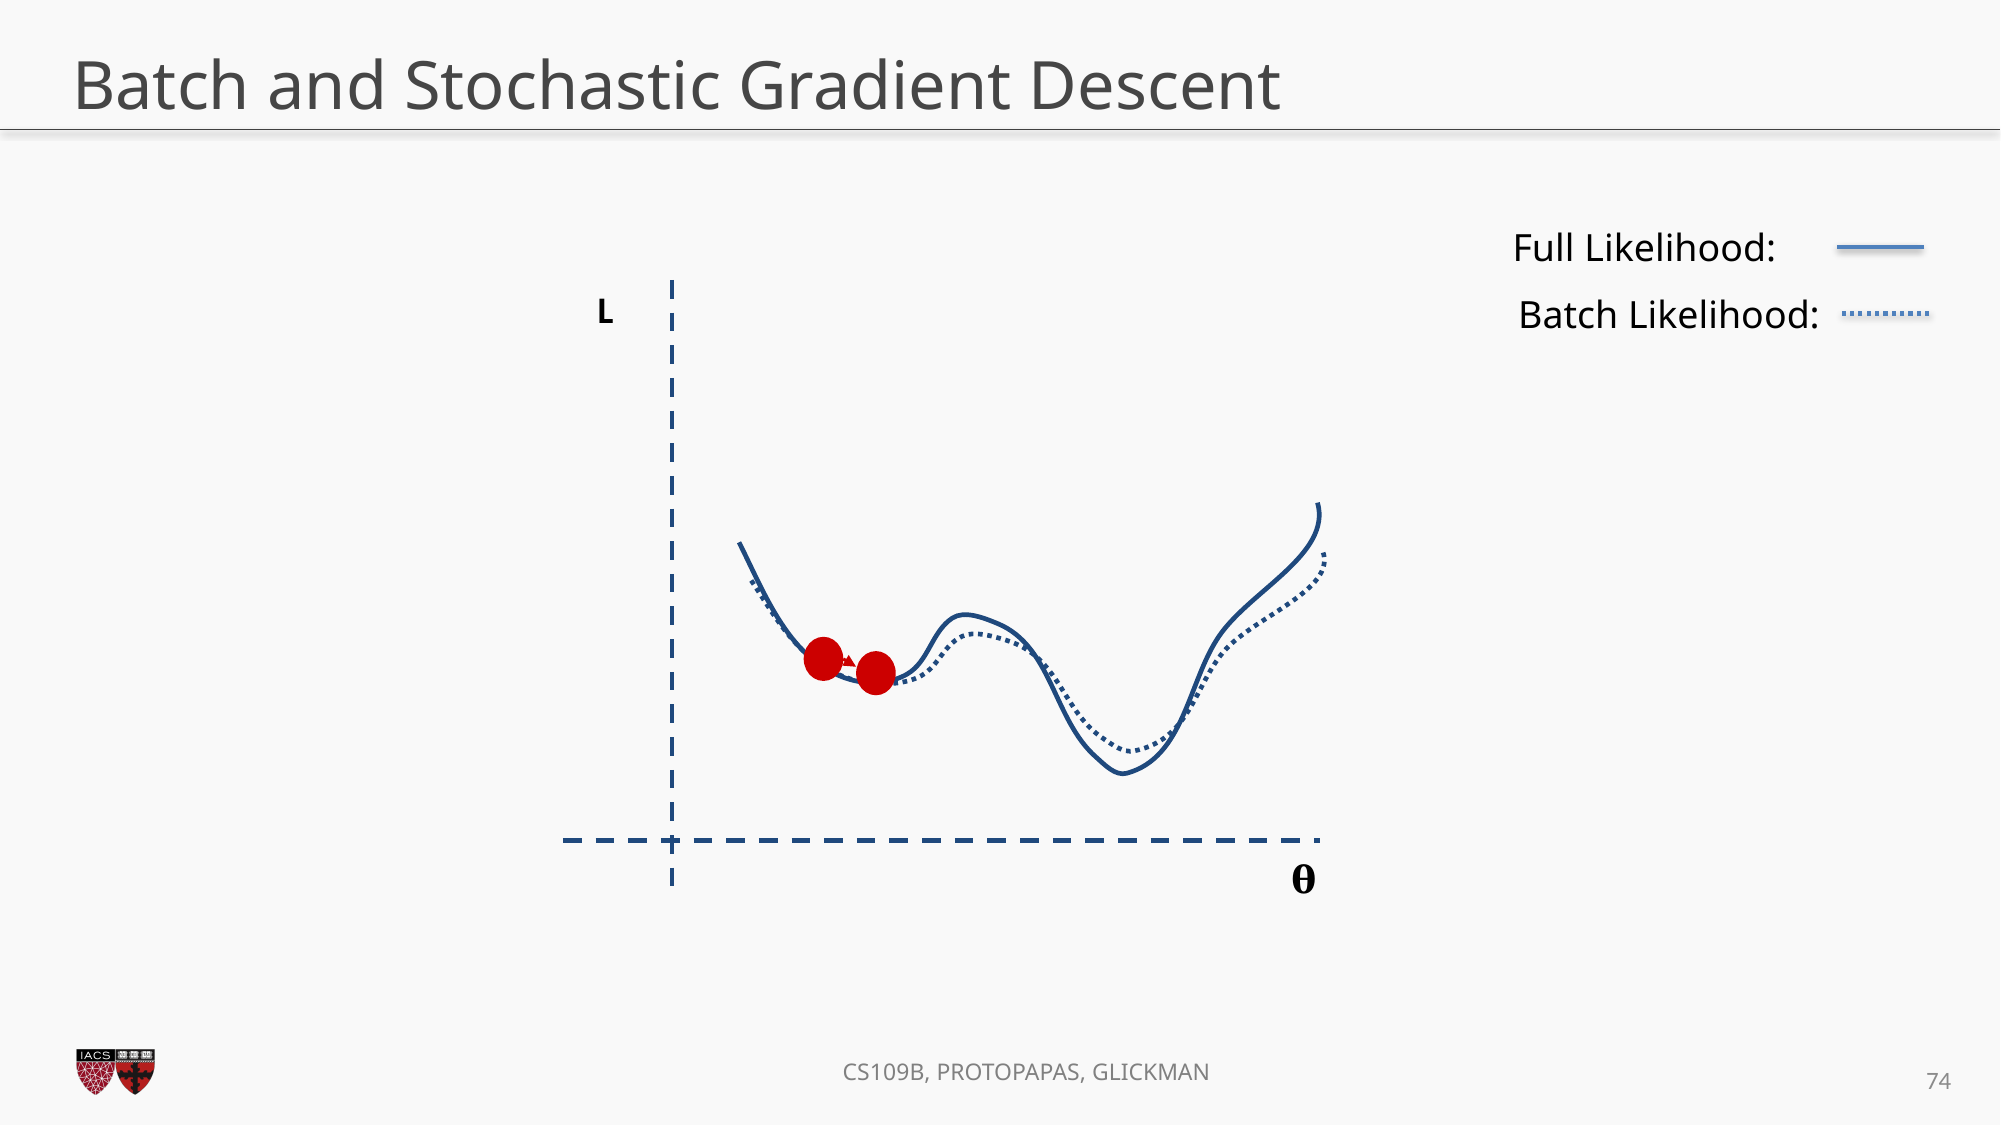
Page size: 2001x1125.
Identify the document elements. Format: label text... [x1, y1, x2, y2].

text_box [1499, 216, 1930, 345]
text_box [562, 270, 1365, 946]
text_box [842, 658, 857, 667]
slide_number 74 [1500, 1050, 1967, 1110]
picture [75, 1049, 155, 1095]
title Batch and Stochastic Gradient Descent [57, 35, 1943, 162]
